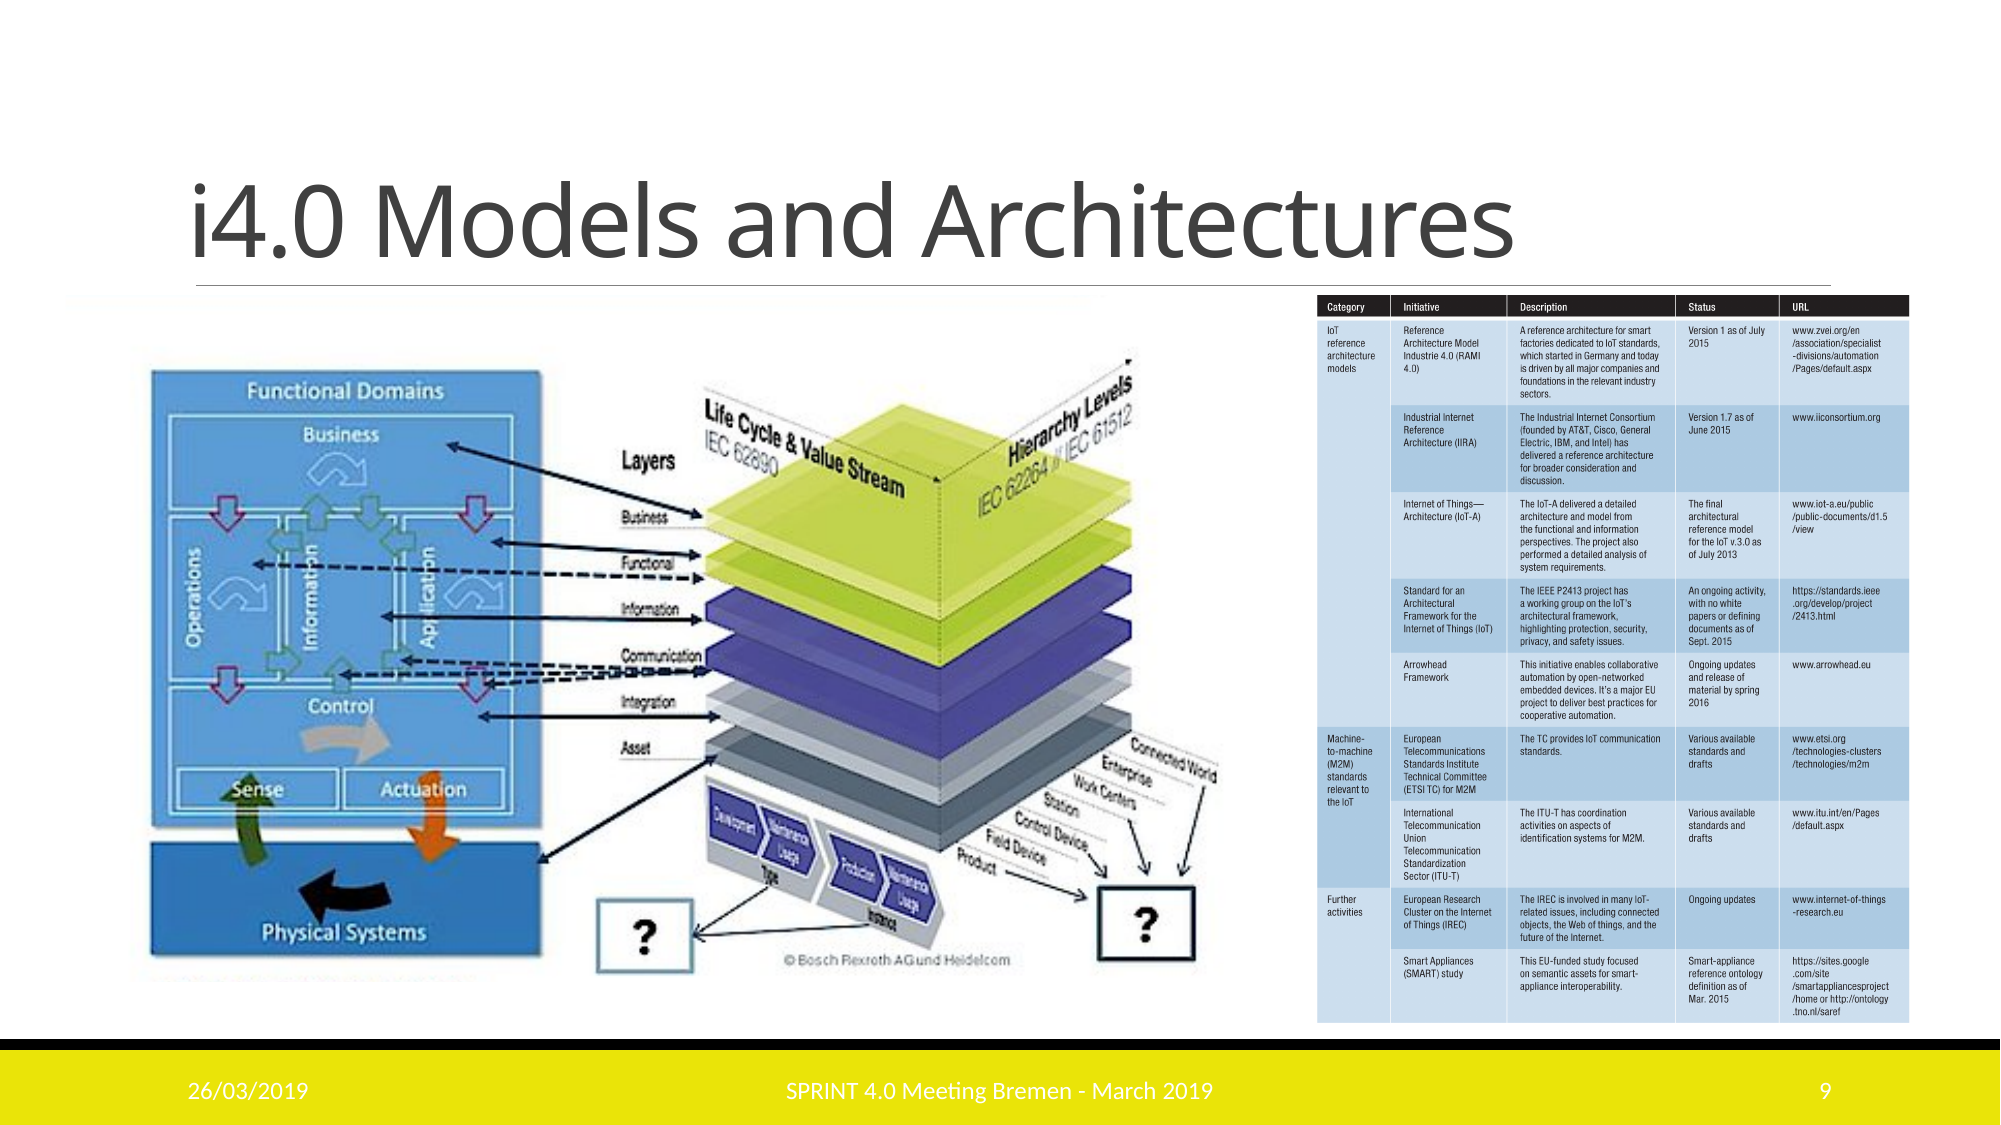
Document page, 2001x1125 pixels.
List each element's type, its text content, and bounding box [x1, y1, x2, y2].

text_box SPRINT 4.0 Meeting Bremen - March 2019 [604, 1067, 1396, 1112]
slide_number 9 [1795, 1067, 1840, 1113]
picture [1317, 295, 1910, 1023]
picture [65, 295, 1306, 982]
title i4.0 Models and Architectures [179, 46, 1831, 286]
text_box 26/03/2019 [180, 1067, 586, 1112]
